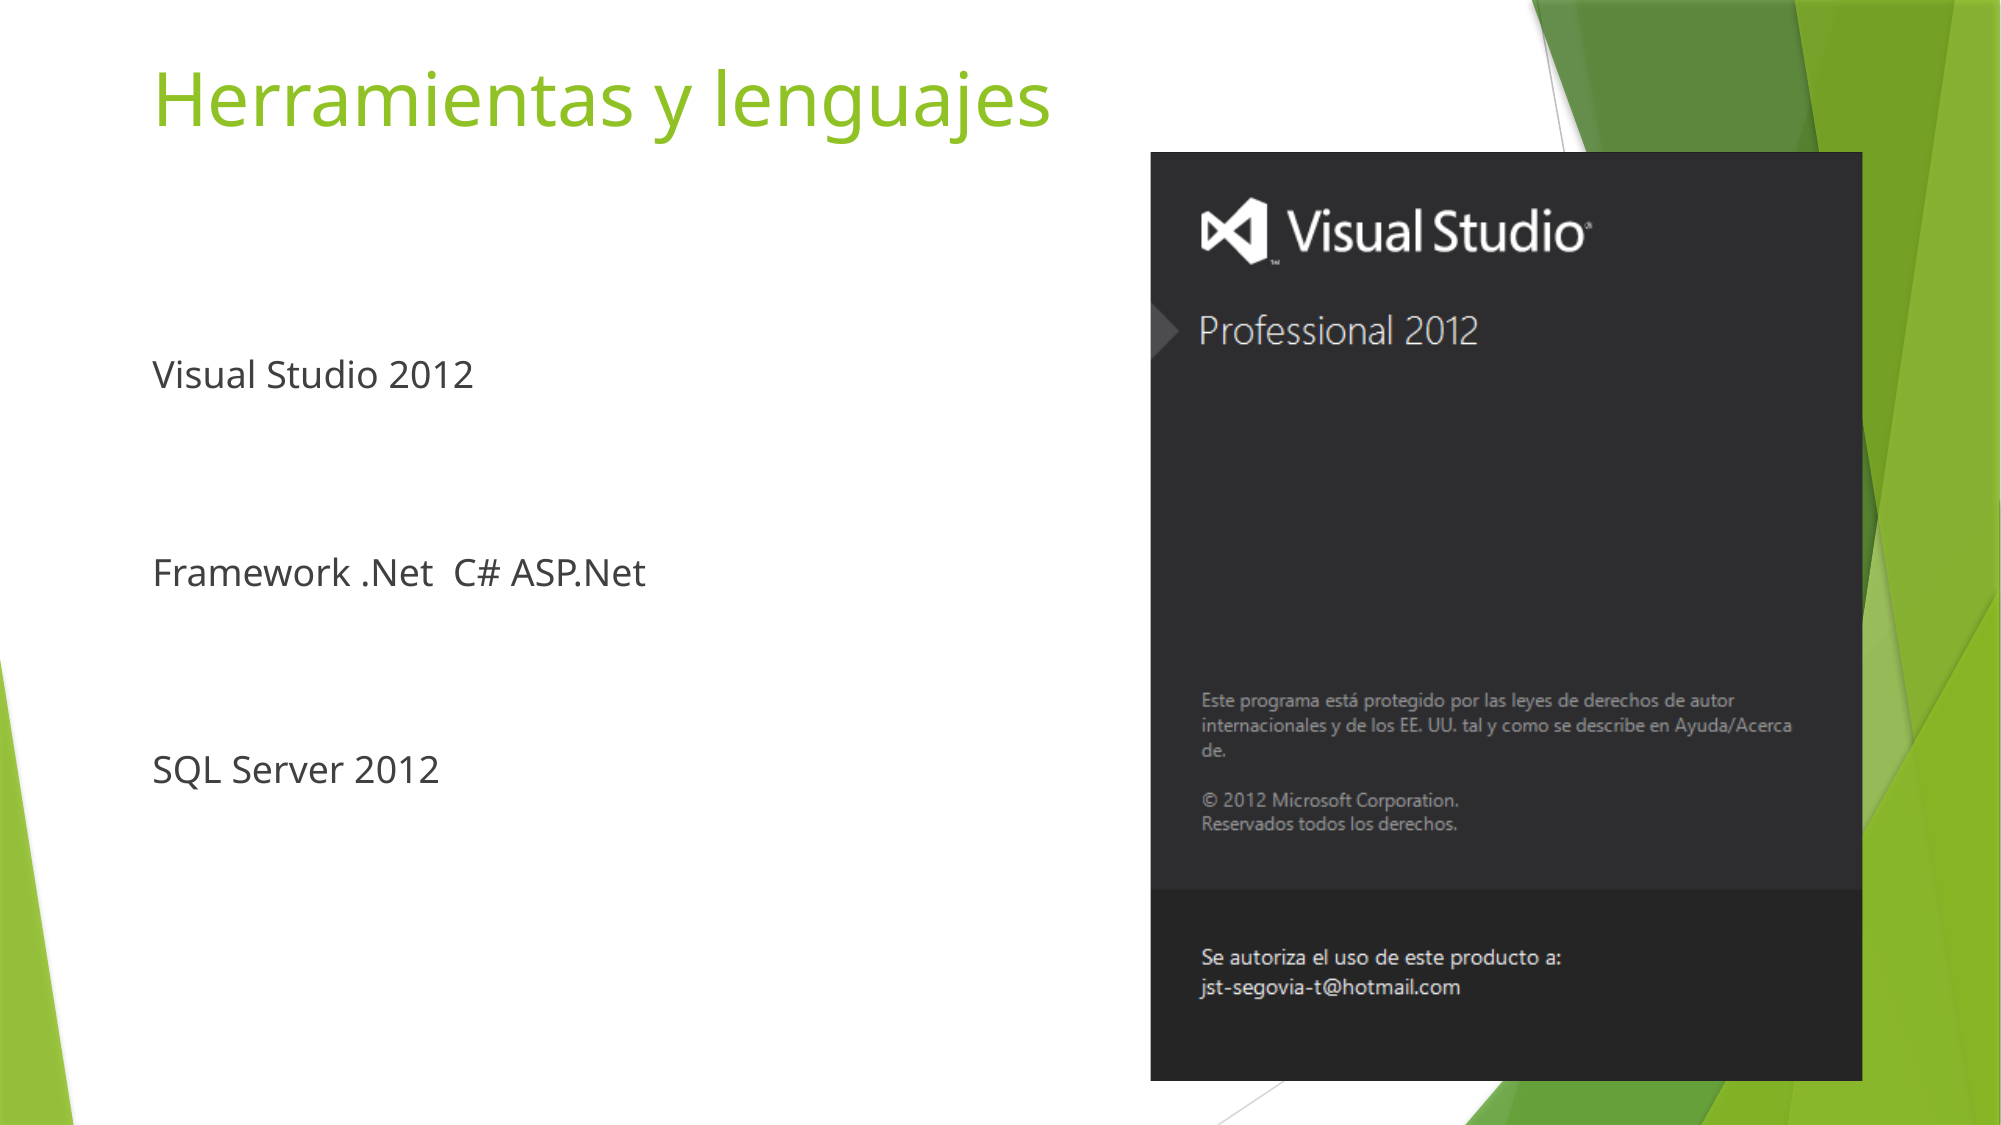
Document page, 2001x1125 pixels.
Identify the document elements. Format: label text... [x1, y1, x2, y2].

list Visual Studio 2012 Framework .Net C# ASP.Net SQL Server 2012 [137, 343, 932, 985]
picture [1149, 152, 1863, 1081]
title Herramientas y lenguajes [137, 43, 1863, 262]
